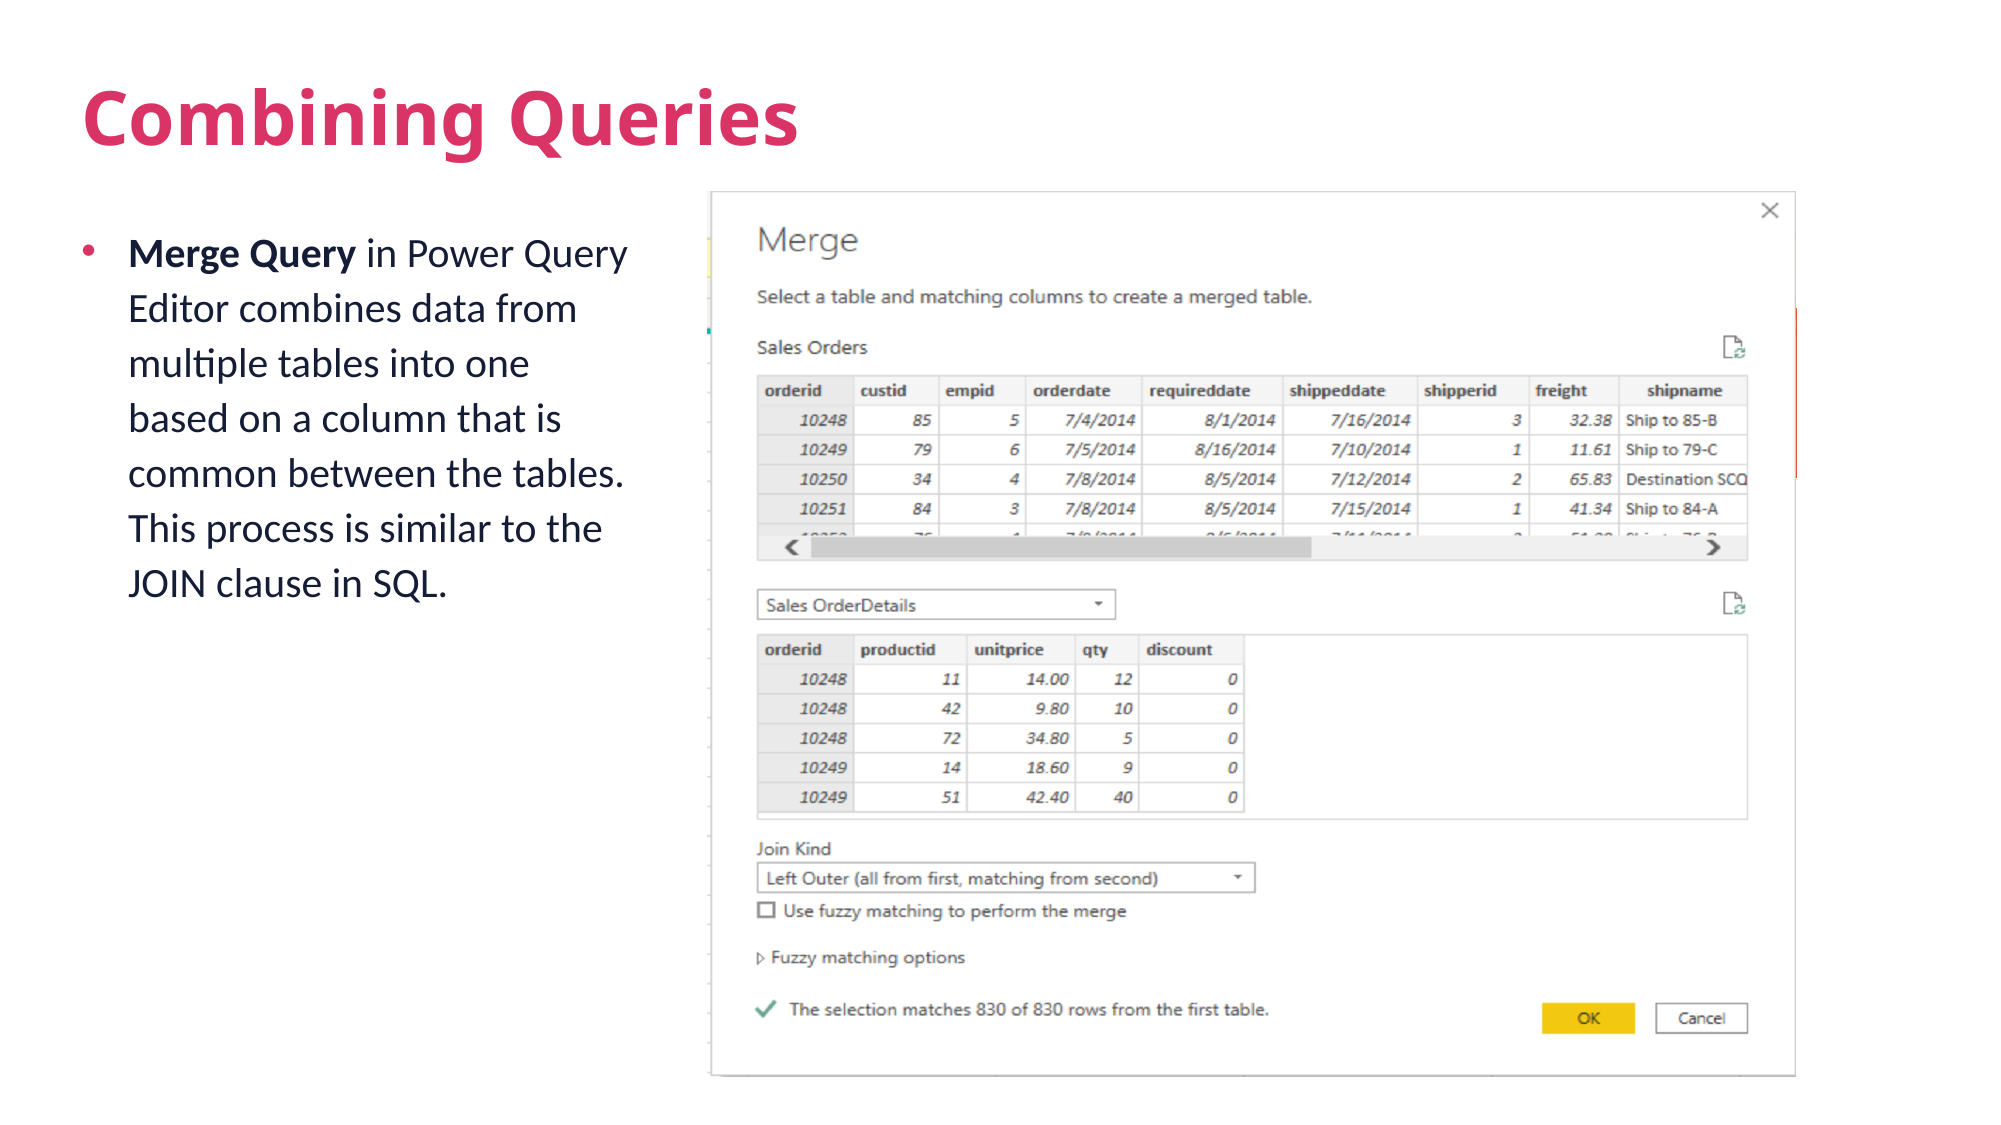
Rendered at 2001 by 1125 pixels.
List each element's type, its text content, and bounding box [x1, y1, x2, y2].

list Merge Query in Power Query Editor combines data from multiple tables into one based on a column that is common between the tables. This process is similar to the JOIN clause in SQL. [81, 220, 640, 1019]
title Combining Queries [81, 73, 1919, 185]
picture [707, 191, 1796, 1077]
